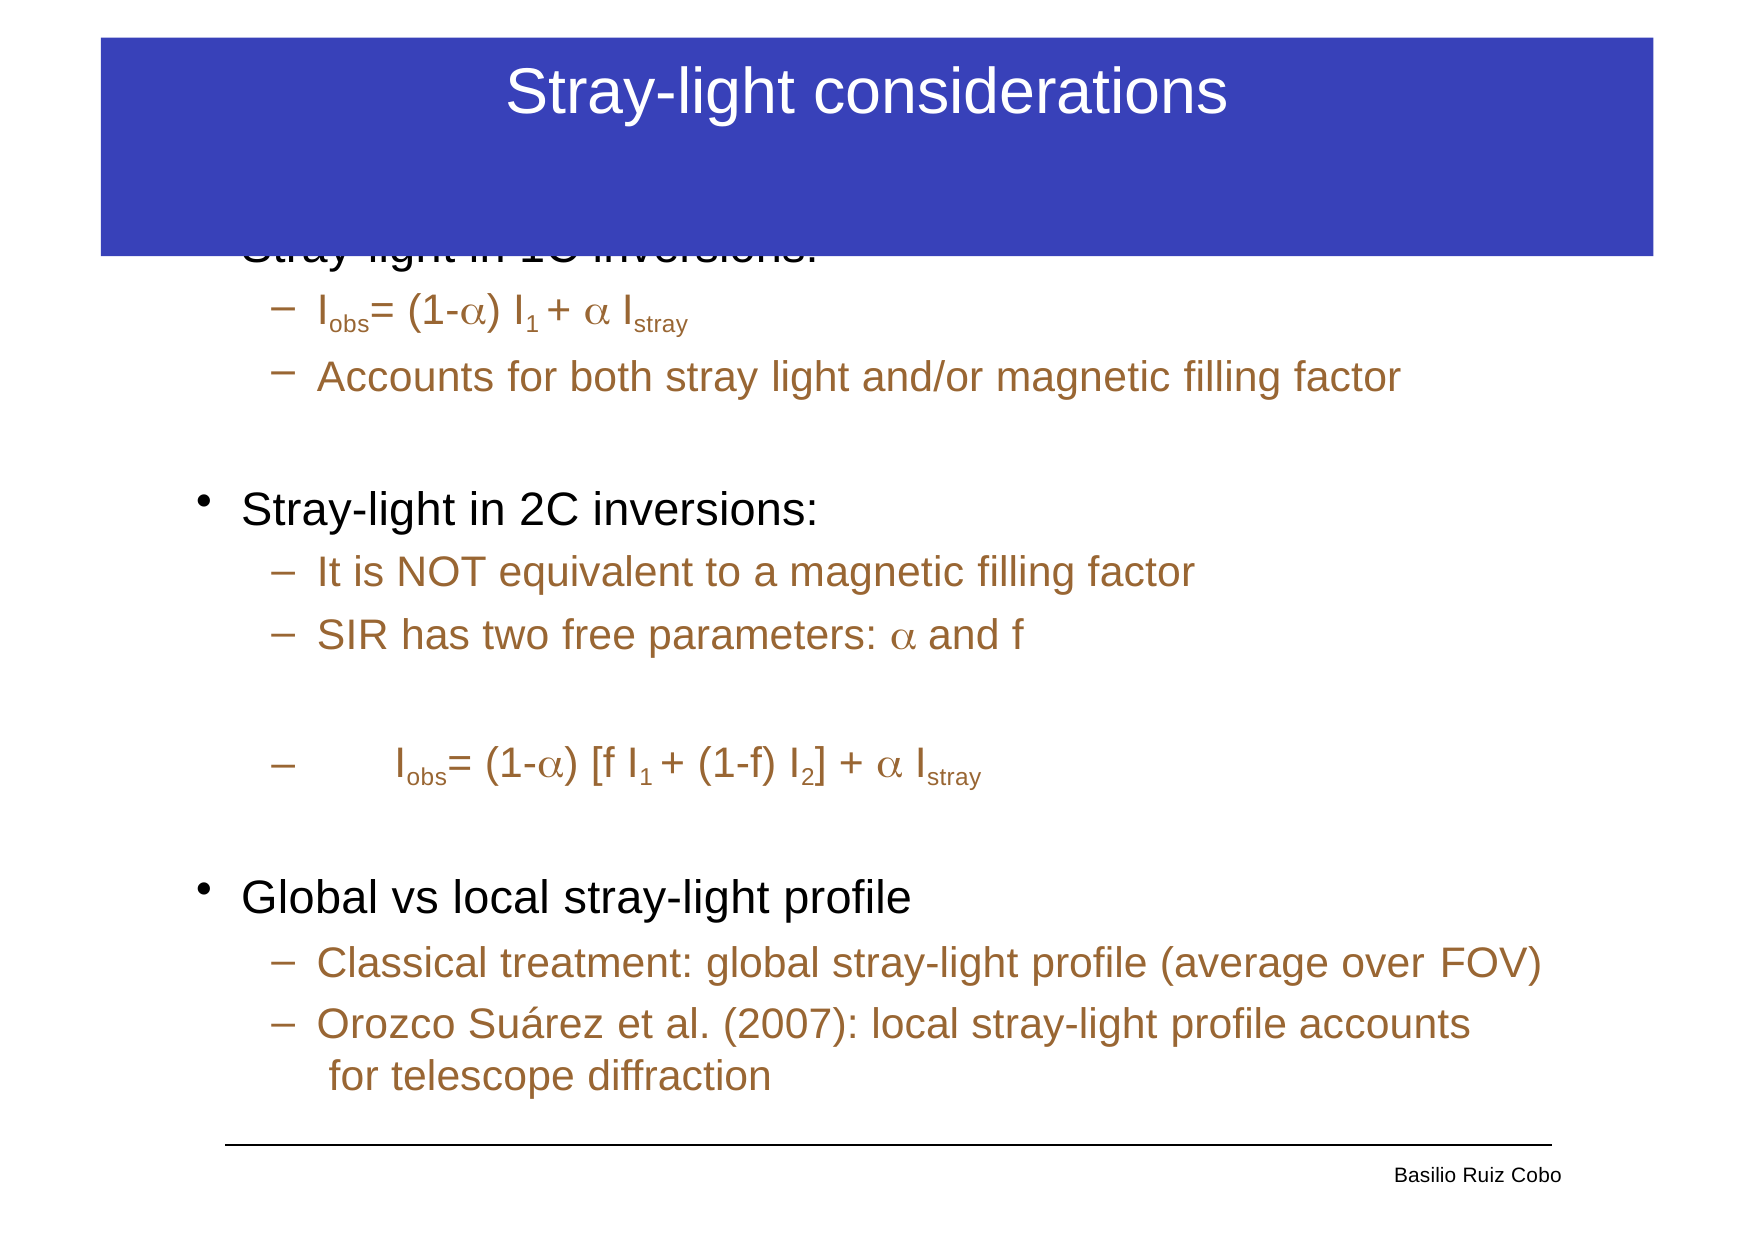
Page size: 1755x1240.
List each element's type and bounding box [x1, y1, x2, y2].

text_box [1392, 1161, 1567, 1187]
title [100, 37, 1654, 257]
text_box [193, 257, 1547, 1100]
